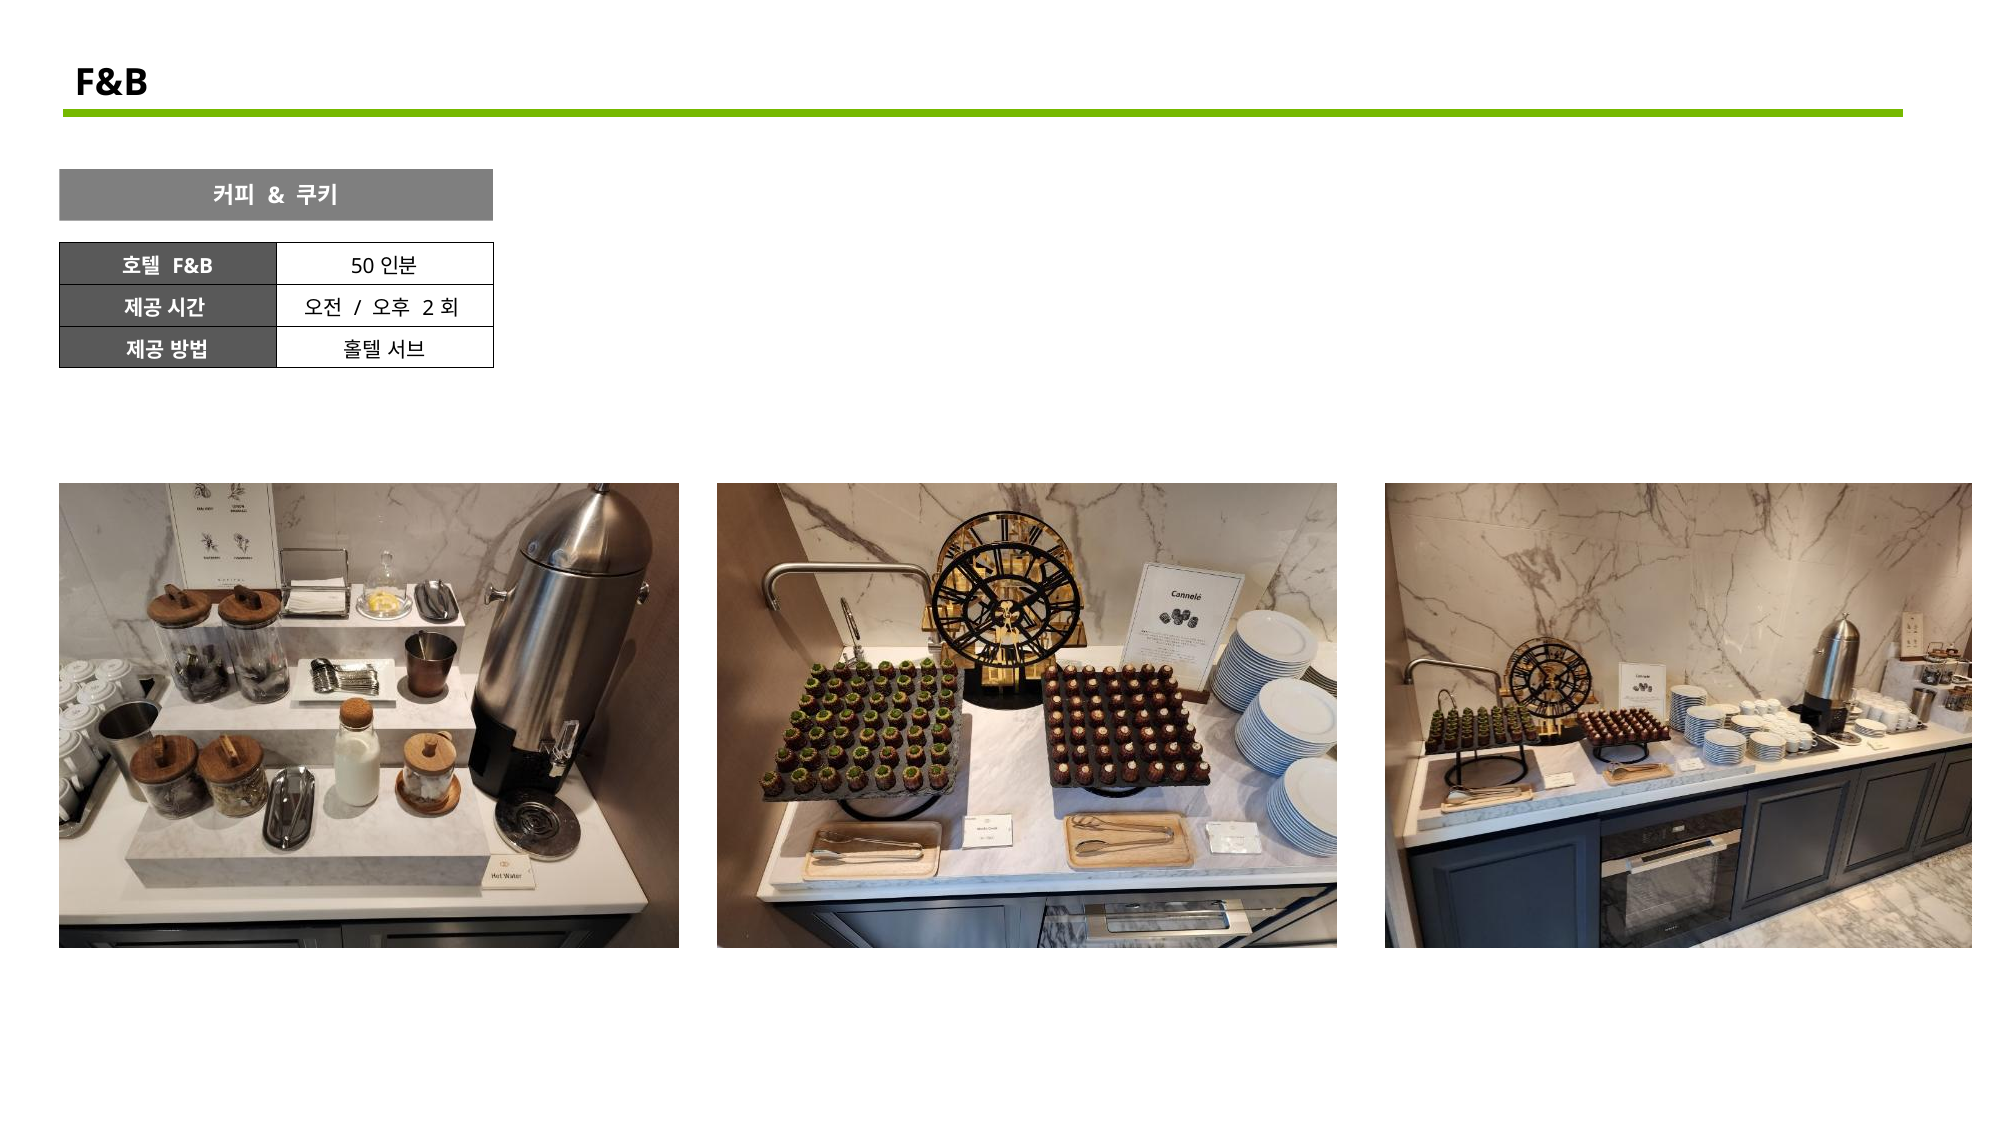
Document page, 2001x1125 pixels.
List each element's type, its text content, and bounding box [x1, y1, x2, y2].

table_cell 제공 방법 [60, 327, 276, 367]
table_cell 오전 / 오후 2회 [277, 285, 493, 326]
table_header 호텔 F&B [60, 243, 276, 284]
text_box F&B [59, 50, 1069, 111]
table_cell 제공 시간 [60, 285, 276, 326]
picture [717, 483, 1337, 948]
text_box 커피 & 쿠키 [59, 169, 493, 221]
picture [59, 483, 679, 948]
table_header 50인분 [277, 243, 493, 284]
picture [1375, 483, 1972, 948]
table_cell 홀텔 서브 [277, 327, 493, 367]
